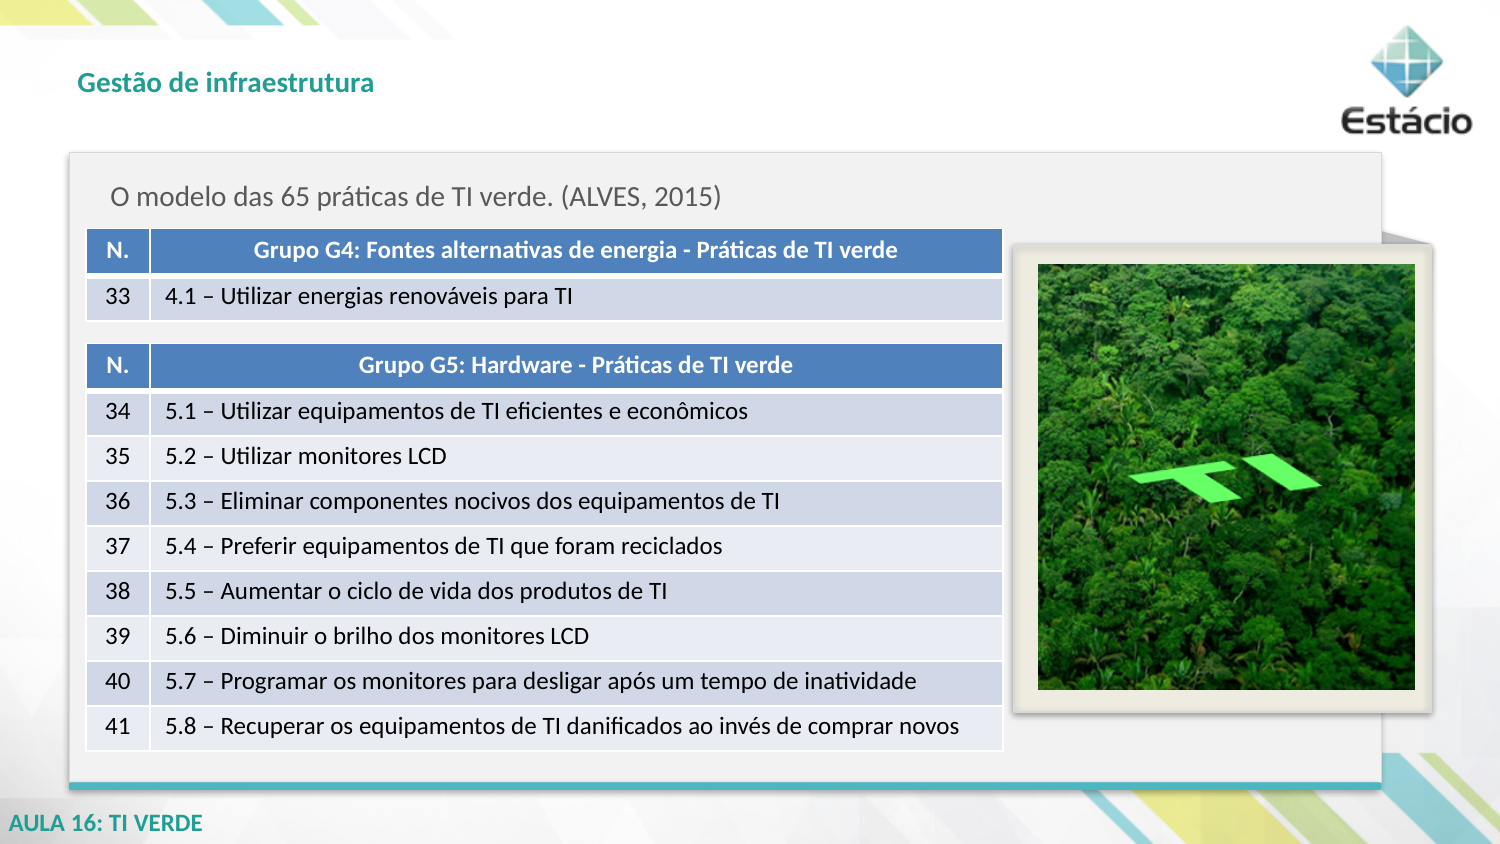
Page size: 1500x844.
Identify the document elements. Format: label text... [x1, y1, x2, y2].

table_cell 5.1 – Utilizar equipamentos de TI eficientes e econômicos [151, 394, 1002, 435]
table_cell 5.2 – Utilizar monitores LCD [151, 437, 1002, 480]
table_header Grupo G5: Hardware - Práticas de TI verde [151, 344, 1002, 388]
table_cell 40 [87, 662, 149, 705]
table_cell 38 [87, 572, 149, 615]
table_header N. [87, 229, 149, 273]
table_cell 37 [87, 527, 149, 570]
table_cell 4.1 – Utilizar energias renováveis para TI [151, 279, 1002, 320]
table_cell 5.8 – Recuperar os equipamentos de TI danificados ao invés de comprar novos [151, 707, 1002, 750]
table_cell 5.3 – Eliminar componentes nocivos dos equipamentos de TI [151, 482, 1002, 525]
text_box [68, 781, 1382, 791]
table_cell 5.6 – Diminuir o brilho dos monitores LCD [151, 617, 1002, 660]
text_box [1013, 244, 1432, 713]
table_header Grupo G4: Fontes alternativas de energia - Práticas de TI verde [151, 229, 1002, 273]
picture [0, 0, 1500, 844]
table_cell 35 [87, 437, 149, 480]
text_box [68, 151, 1382, 781]
text_box [1387, 231, 1422, 241]
table_cell 34 [87, 394, 149, 435]
table_cell 5.4 – Preferir equipamentos de TI que foram reciclados [151, 527, 1002, 570]
table_cell 41 [87, 707, 149, 750]
table_cell 39 [87, 617, 149, 660]
table_cell 5.7 – Programar os monitores para desligar após um tempo de inatividade [151, 662, 1002, 705]
table_cell 36 [87, 482, 149, 525]
table_cell 5.5 – Aumentar o ciclo de vida dos produtos de TI [151, 572, 1002, 615]
table_header N. [87, 344, 149, 388]
table_cell 33 [87, 279, 149, 320]
text_box O modelo das 65 práticas de TI verde. (ALVES, 2015) [95, 169, 935, 220]
